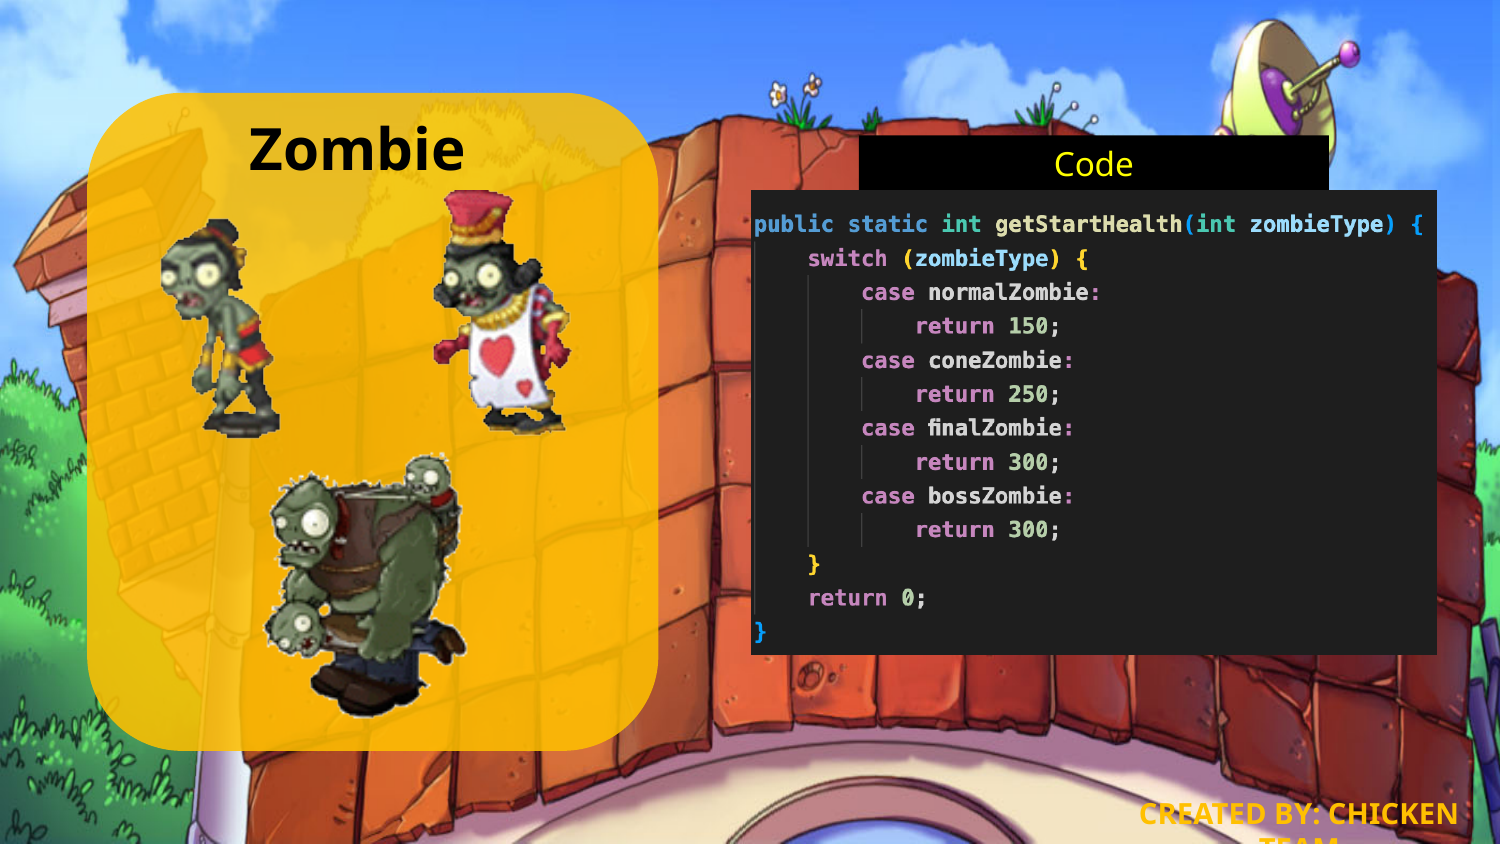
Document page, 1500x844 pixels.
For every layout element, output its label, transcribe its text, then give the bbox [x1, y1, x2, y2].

text_box [86, 91, 660, 752]
text_box Code [858, 135, 1329, 190]
text_box CREATED BY: CHICKEN TEAM [1098, 788, 1500, 844]
picture [0, 0, 1500, 844]
text_box Zombie [170, 105, 545, 190]
